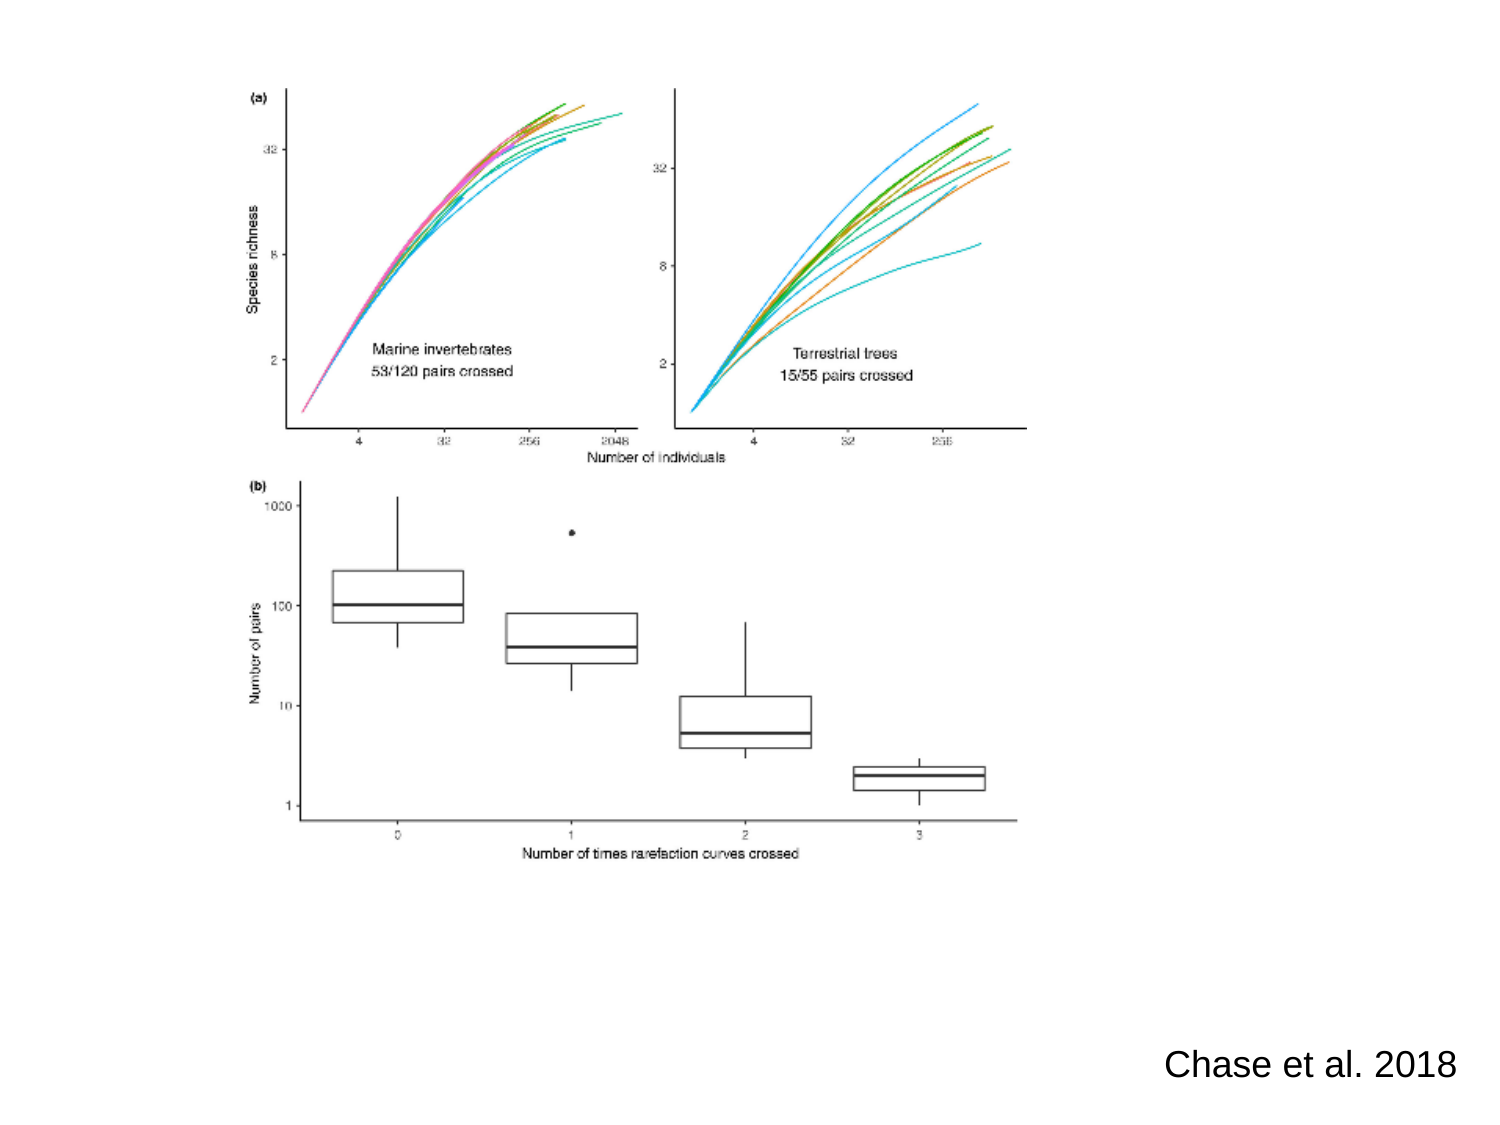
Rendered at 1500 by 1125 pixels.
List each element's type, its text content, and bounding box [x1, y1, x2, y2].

text_box Chase et al. 2018 [1149, 1032, 1473, 1093]
picture [245, 88, 1027, 863]
